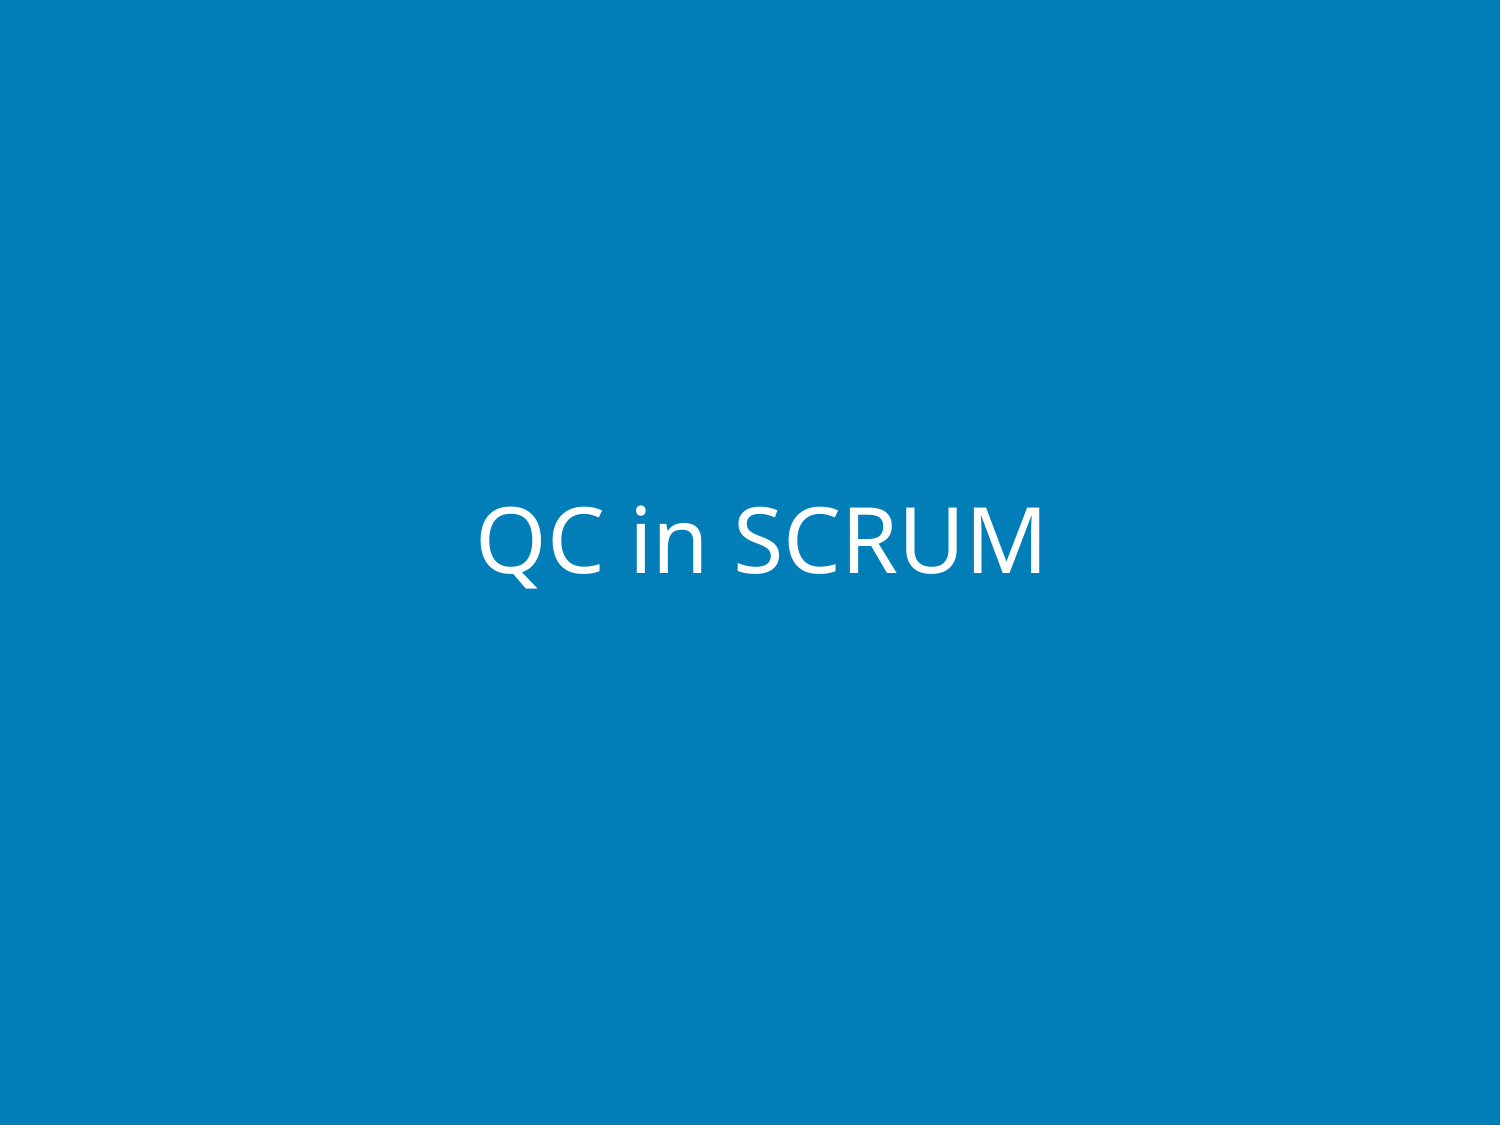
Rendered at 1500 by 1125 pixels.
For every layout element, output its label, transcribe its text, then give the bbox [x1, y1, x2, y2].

title QC in SCRUM [125, 425, 1400, 649]
